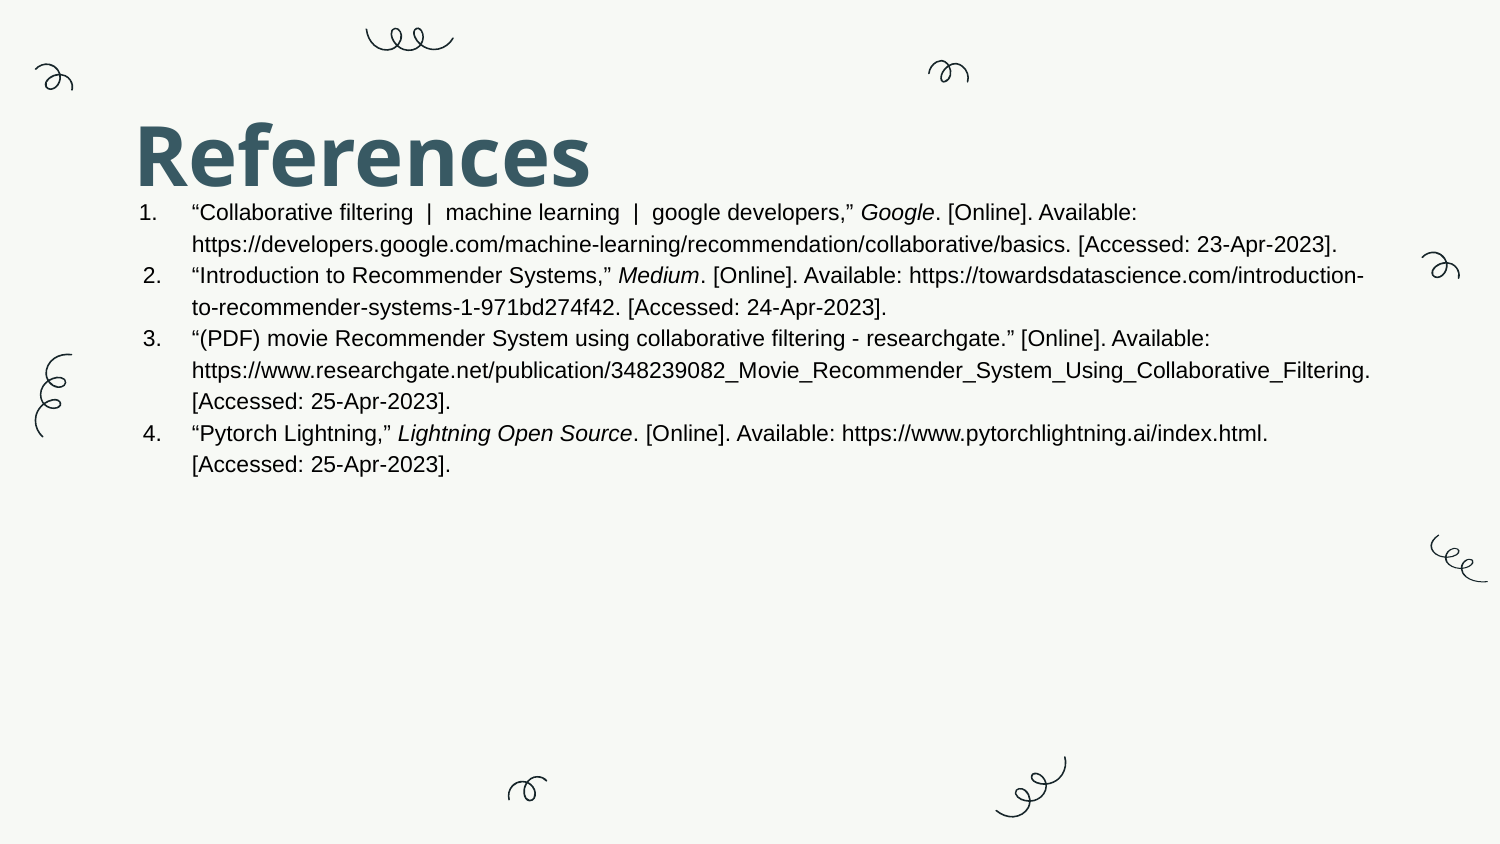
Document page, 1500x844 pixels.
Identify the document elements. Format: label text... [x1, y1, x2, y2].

title References [118, 72, 1382, 167]
subtitle “Collaborative filtering | machine learning | google developers,” Google. [Online]. Available: https://developers.google.com/machine-learning/recommendation/collaborative/basics. [Accessed: 23-Apr-2023]. “Introduction to Recommender Systems,” Medium. [Online]. Available: https://towardsdatascience.com/introduction-to-recommender-systems-1-971bd274f42. [Accessed: 24-Apr-2023]. “(PDF) movie Recommender System using collaborative filtering - researchgate.” [Online]. Available: https://www.researchgate.net/publication/348239082_Movie_Recommender_System_Using_Collaborative_Filtering. [Accessed: 25-Apr-2023]. “Pytorch Lightning,” Lightning Open Source. [Online]. Available: https://www.pytorchlightning.ai/index.html. [Accessed: 25-Apr-2023]. [101, 178, 1398, 698]
